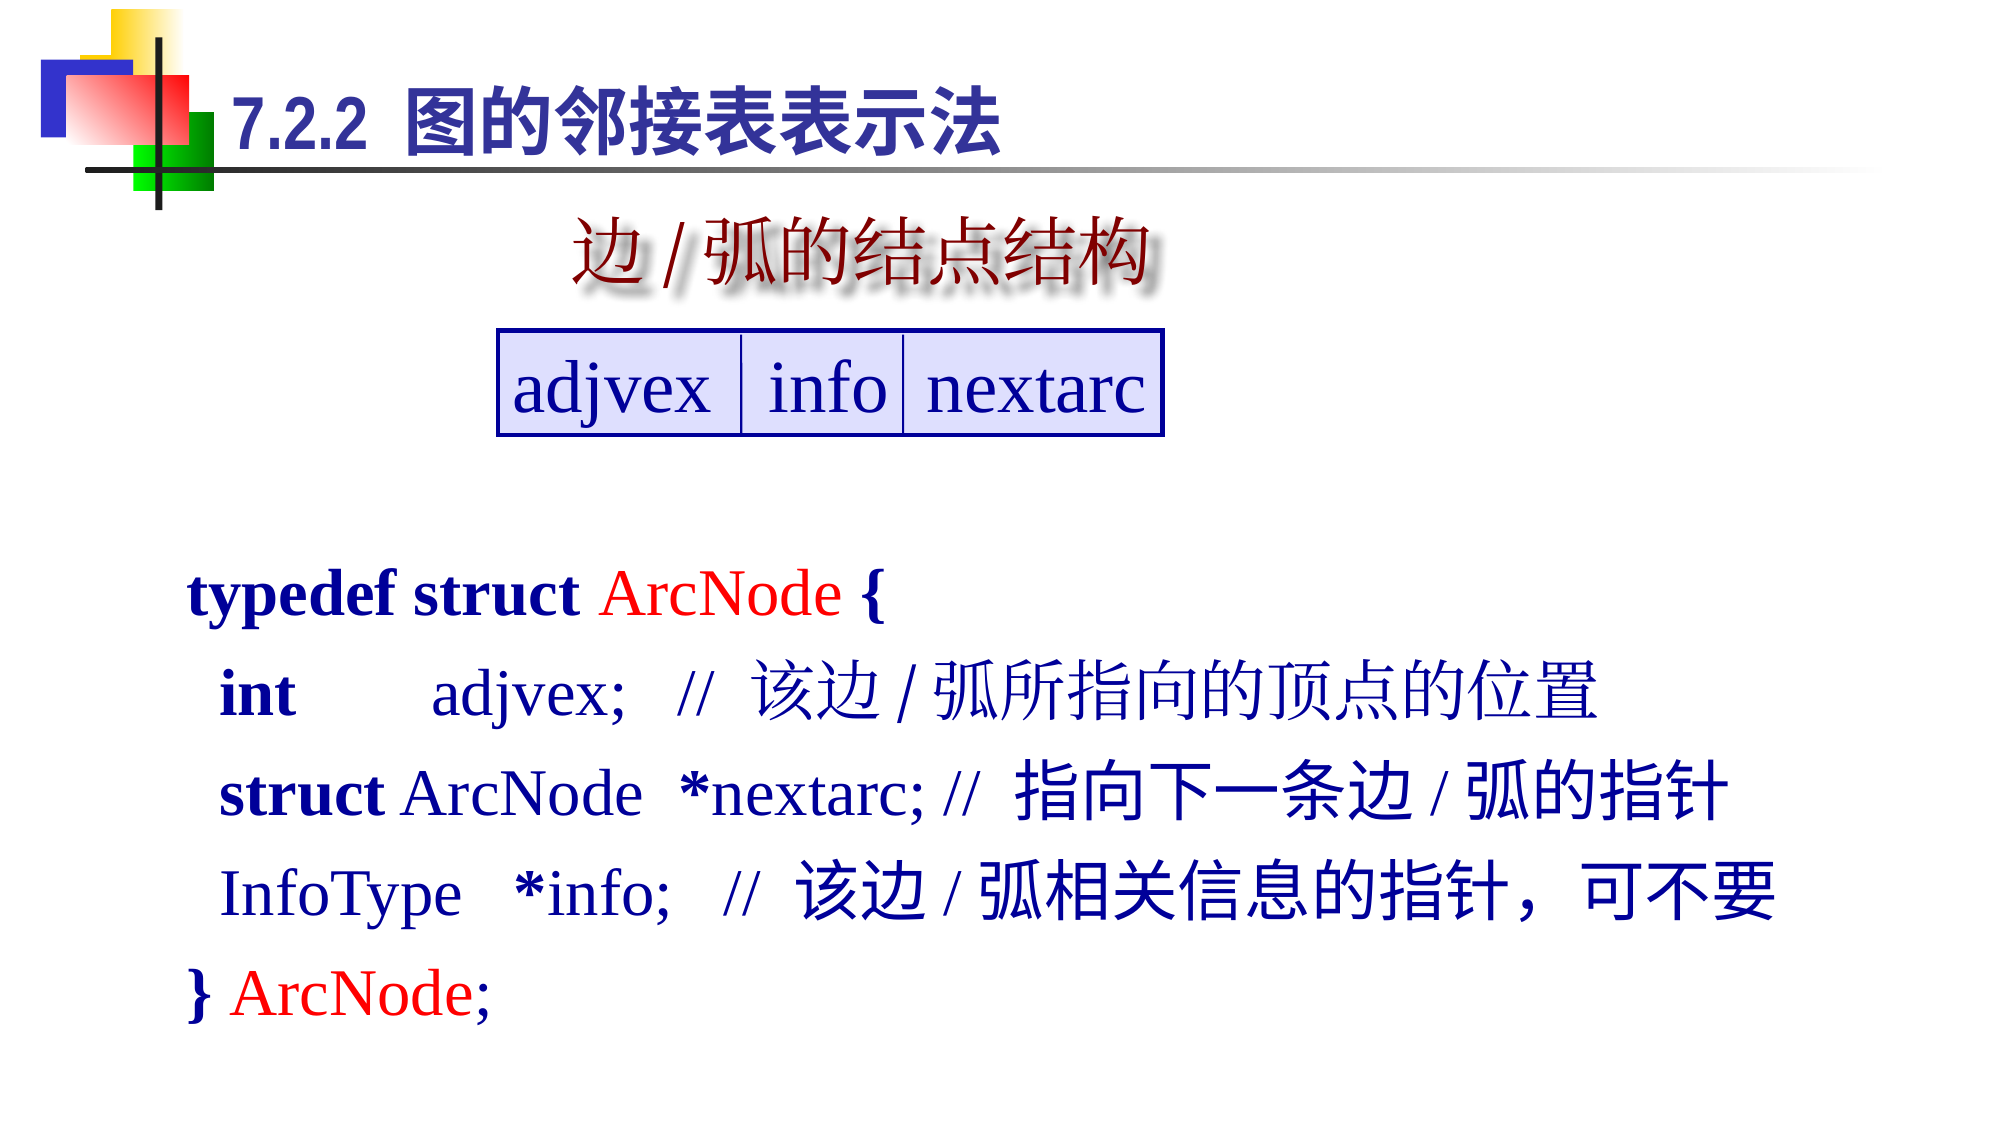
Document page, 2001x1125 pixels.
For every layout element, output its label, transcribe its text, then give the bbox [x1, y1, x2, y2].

text_box adjvex info nextarc [498, 330, 1163, 436]
text_box 7.2.2 图的邻接表表示法 [217, 67, 1619, 171]
text_box 边/弧的结点结构 [555, 196, 1184, 302]
text_box typedef struct ArcNode { int adjvex; // 该边/弧所指向的顶点的位置 struct ArcNode *nextarc; // 指向下一条边/弧的指针 InfoType *info; // 该边/弧相关信息的指针，可不要 } ArcNode; [171, 521, 1803, 1036]
